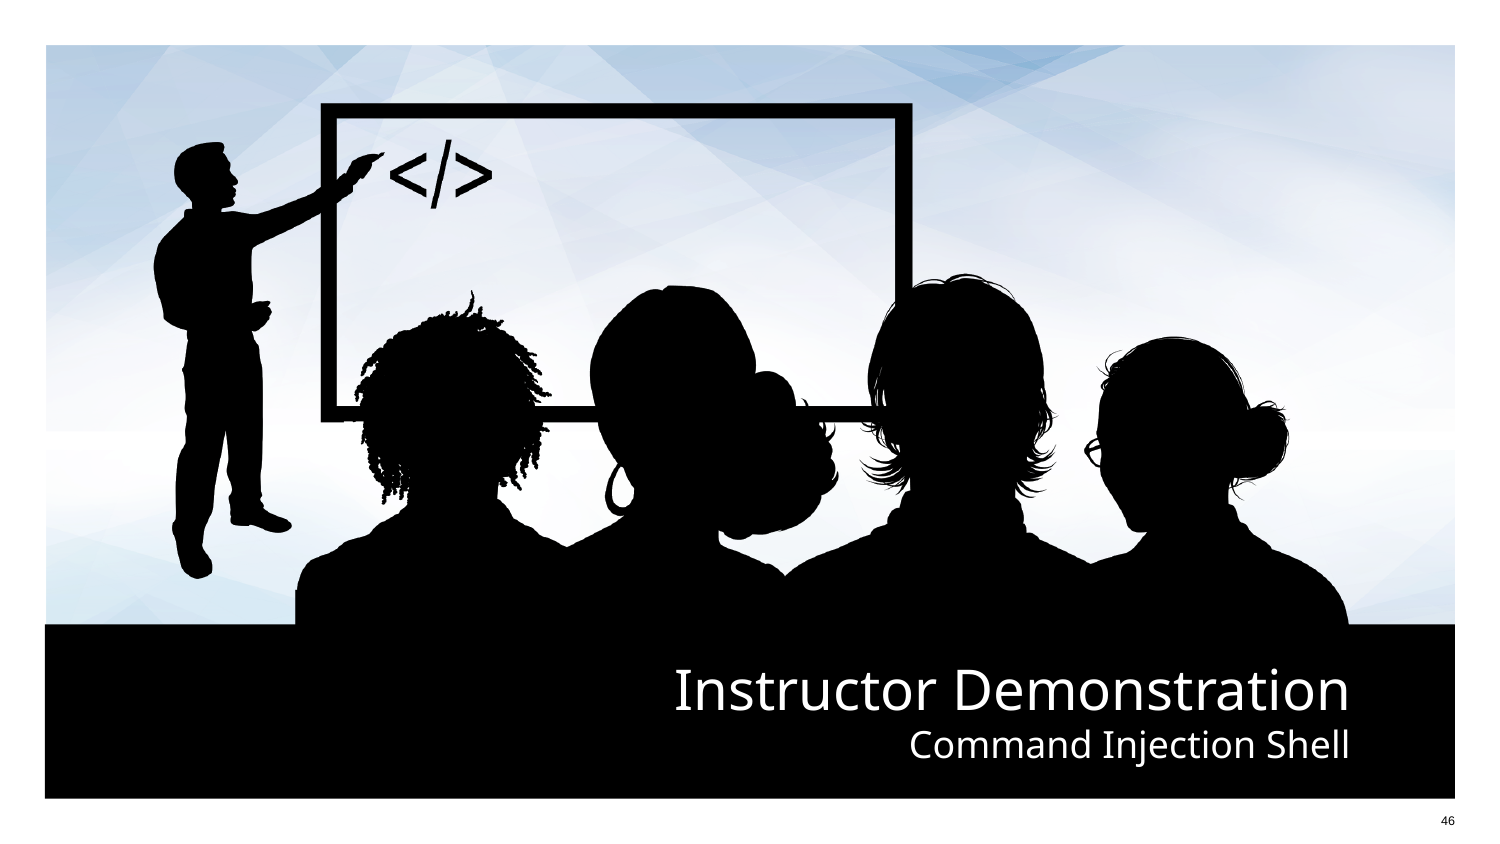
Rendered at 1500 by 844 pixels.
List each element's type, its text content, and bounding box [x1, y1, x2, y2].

text_box 46 [1411, 813, 1455, 831]
title Command Injection Shell [0, 719, 1500, 799]
picture [45, 0, 1468, 630]
